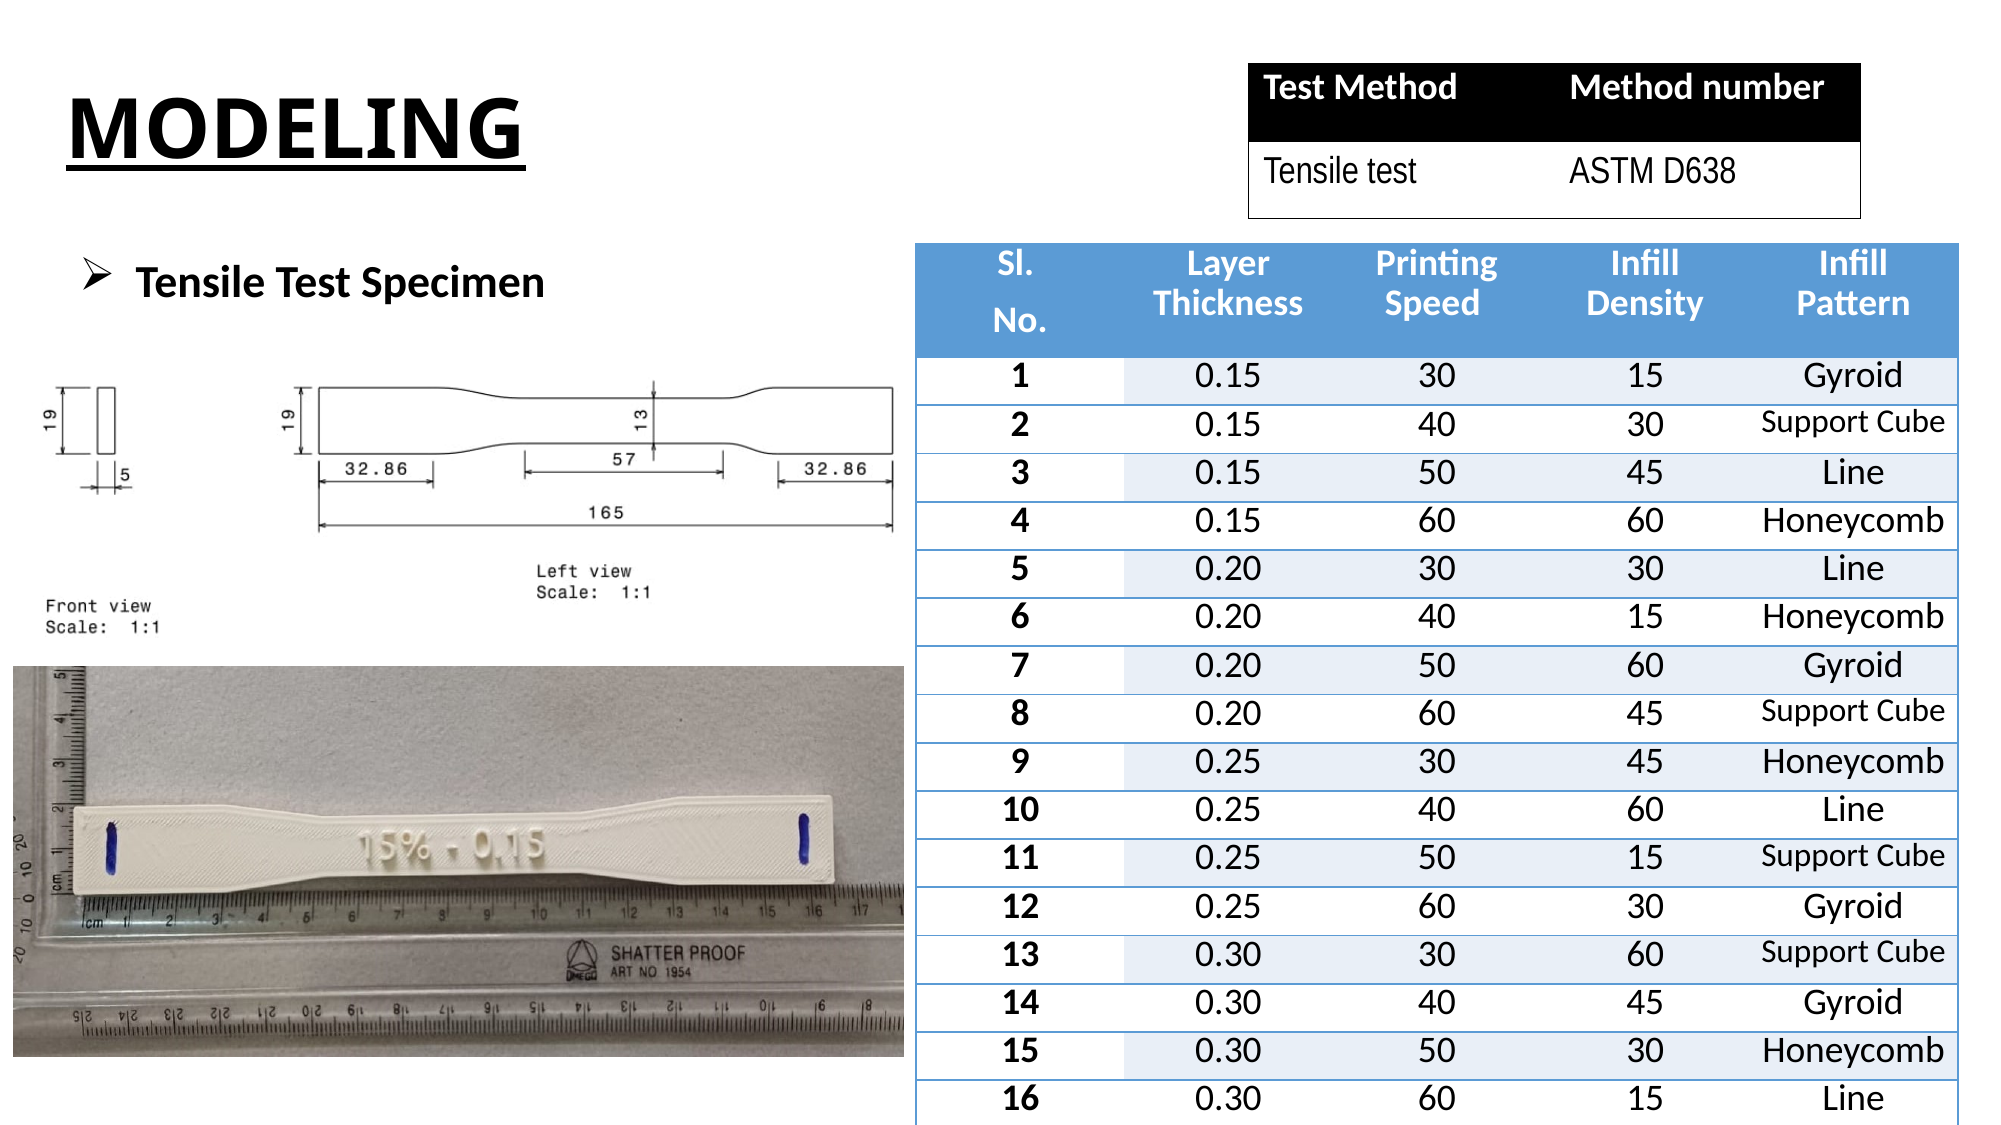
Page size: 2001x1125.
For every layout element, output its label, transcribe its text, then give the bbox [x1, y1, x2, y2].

table_cell 15 [917, 1033, 1124, 1079]
table_cell Line [1749, 1081, 1957, 1125]
table_cell 10 [917, 792, 1124, 838]
table_cell 30 [1541, 1033, 1749, 1079]
table_cell 3 [917, 454, 1124, 501]
table_cell 15 [1541, 1081, 1749, 1125]
table_cell 12 [917, 888, 1124, 935]
title MODELING [50, 22, 1776, 241]
table_cell 0.20 [1124, 599, 1333, 645]
table_cell 9 [917, 744, 1124, 790]
table_cell 14 [917, 985, 1124, 1031]
table_cell 60 [1333, 888, 1541, 935]
table_cell 50 [1333, 840, 1541, 886]
table_cell 16 [917, 1081, 1124, 1125]
table_cell 1 [917, 358, 1124, 404]
table_header Infill Density [1541, 245, 1749, 356]
table_cell 60 [1541, 936, 1749, 983]
table_cell Honeycomb [1749, 1033, 1957, 1079]
table_cell 15 [1541, 599, 1749, 645]
table_cell 30 [1333, 551, 1541, 597]
table_cell 45 [1541, 454, 1749, 501]
text_box Tensile Test Specimen [64, 244, 616, 314]
table_header Test Method [1249, 64, 1554, 141]
table_cell Line [1749, 551, 1957, 597]
table_cell 8 [917, 695, 1124, 742]
table_cell 0.30 [1124, 985, 1333, 1031]
table_cell Honeycomb [1749, 503, 1957, 549]
table_cell 60 [1541, 792, 1749, 838]
table_cell 0.30 [1124, 1081, 1333, 1125]
table_header Infill Pattern [1749, 245, 1957, 356]
table_cell Honeycomb [1749, 599, 1957, 645]
table_cell Gyroid [1749, 647, 1957, 694]
table_cell 0.15 [1124, 358, 1333, 404]
table_cell 50 [1333, 647, 1541, 694]
table_cell Line [1749, 792, 1957, 838]
table_cell 4 [917, 503, 1124, 549]
table_header Printing Speed [1333, 245, 1541, 356]
table_cell 60 [1333, 503, 1541, 549]
table_cell 30 [1333, 358, 1541, 404]
table_cell 60 [1333, 1081, 1541, 1125]
table_cell 0.30 [1124, 1033, 1333, 1079]
table_cell 7 [917, 647, 1124, 694]
table_cell Line [1749, 454, 1957, 501]
table_cell 60 [1541, 503, 1749, 549]
table_cell 45 [1541, 695, 1749, 742]
table_cell Gyroid [1749, 888, 1957, 935]
table_cell 0.25 [1124, 792, 1333, 838]
table_cell 2 [917, 406, 1124, 453]
table_cell 0.20 [1124, 695, 1333, 742]
table_cell 13 [917, 936, 1124, 983]
table_cell 0.20 [1124, 551, 1333, 597]
table_cell 30 [1541, 406, 1749, 453]
table_cell ASTM D638 [1554, 142, 1860, 218]
table_cell Support Cube [1749, 936, 1957, 983]
table_cell Support Cube [1749, 840, 1957, 886]
table_cell 30 [1541, 551, 1749, 597]
table_cell 0.15 [1124, 454, 1333, 501]
table_cell Tensile test [1249, 142, 1554, 218]
table_cell 0.25 [1124, 840, 1333, 886]
table_header Method number [1554, 64, 1860, 141]
table_cell 40 [1333, 792, 1541, 838]
table_cell 0.30 [1124, 936, 1333, 983]
table_cell 0.25 [1124, 888, 1333, 935]
table_cell 60 [1333, 695, 1541, 742]
table_cell 0.15 [1124, 406, 1333, 453]
table_cell 40 [1333, 985, 1541, 1031]
table_cell 30 [1333, 936, 1541, 983]
table_cell 40 [1333, 599, 1541, 645]
table_cell 50 [1333, 1033, 1541, 1079]
table_cell Gyroid [1749, 358, 1957, 404]
table_cell 60 [1541, 647, 1749, 694]
table_cell Support Cube [1749, 406, 1957, 453]
table_cell Gyroid [1749, 985, 1957, 1031]
table_header Sl. No. [917, 245, 1124, 356]
table_cell 50 [1333, 454, 1541, 501]
table_cell 6 [917, 599, 1124, 645]
table_cell 5 [917, 551, 1124, 597]
table_cell 45 [1541, 985, 1749, 1031]
table_cell 30 [1333, 744, 1541, 790]
table_cell 11 [917, 840, 1124, 886]
table_cell 0.15 [1124, 503, 1333, 549]
table_cell Honeycomb [1749, 744, 1957, 790]
table_cell 45 [1541, 744, 1749, 790]
table_cell 40 [1333, 406, 1541, 453]
table_cell 15 [1541, 358, 1749, 404]
table_header Layer Thickness [1124, 245, 1333, 356]
table_cell 30 [1541, 888, 1749, 935]
table_cell 15 [1541, 840, 1749, 886]
table_cell 0.20 [1124, 647, 1333, 694]
picture [13, 347, 904, 1057]
table_cell 0.25 [1124, 744, 1333, 790]
table_cell Support Cube [1749, 695, 1957, 742]
